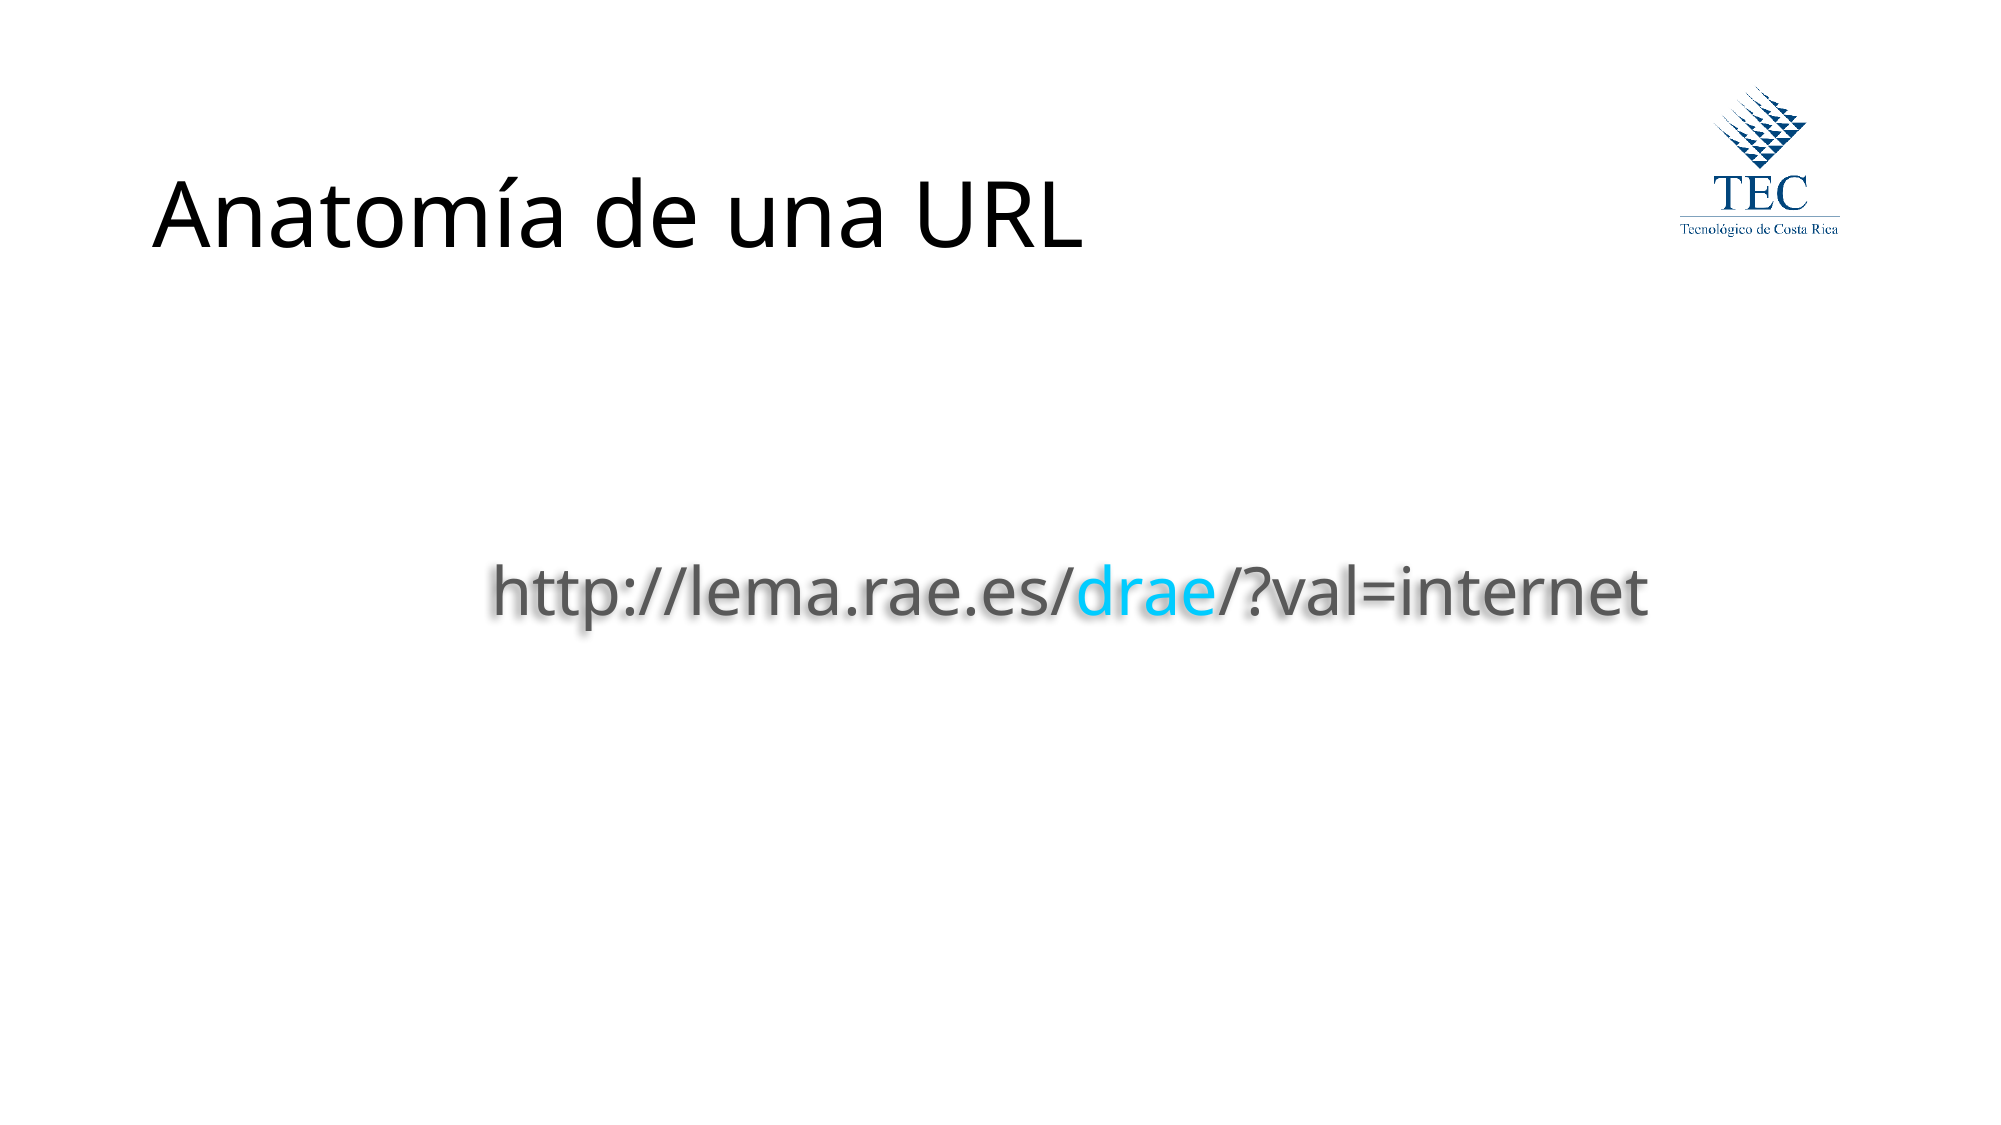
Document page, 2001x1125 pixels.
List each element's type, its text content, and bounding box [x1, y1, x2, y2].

text_box http://lema.rae.es/drae/?val=internet [476, 541, 1665, 636]
picture [1676, 80, 1843, 240]
title Anatomía de una URL [137, 59, 1863, 278]
